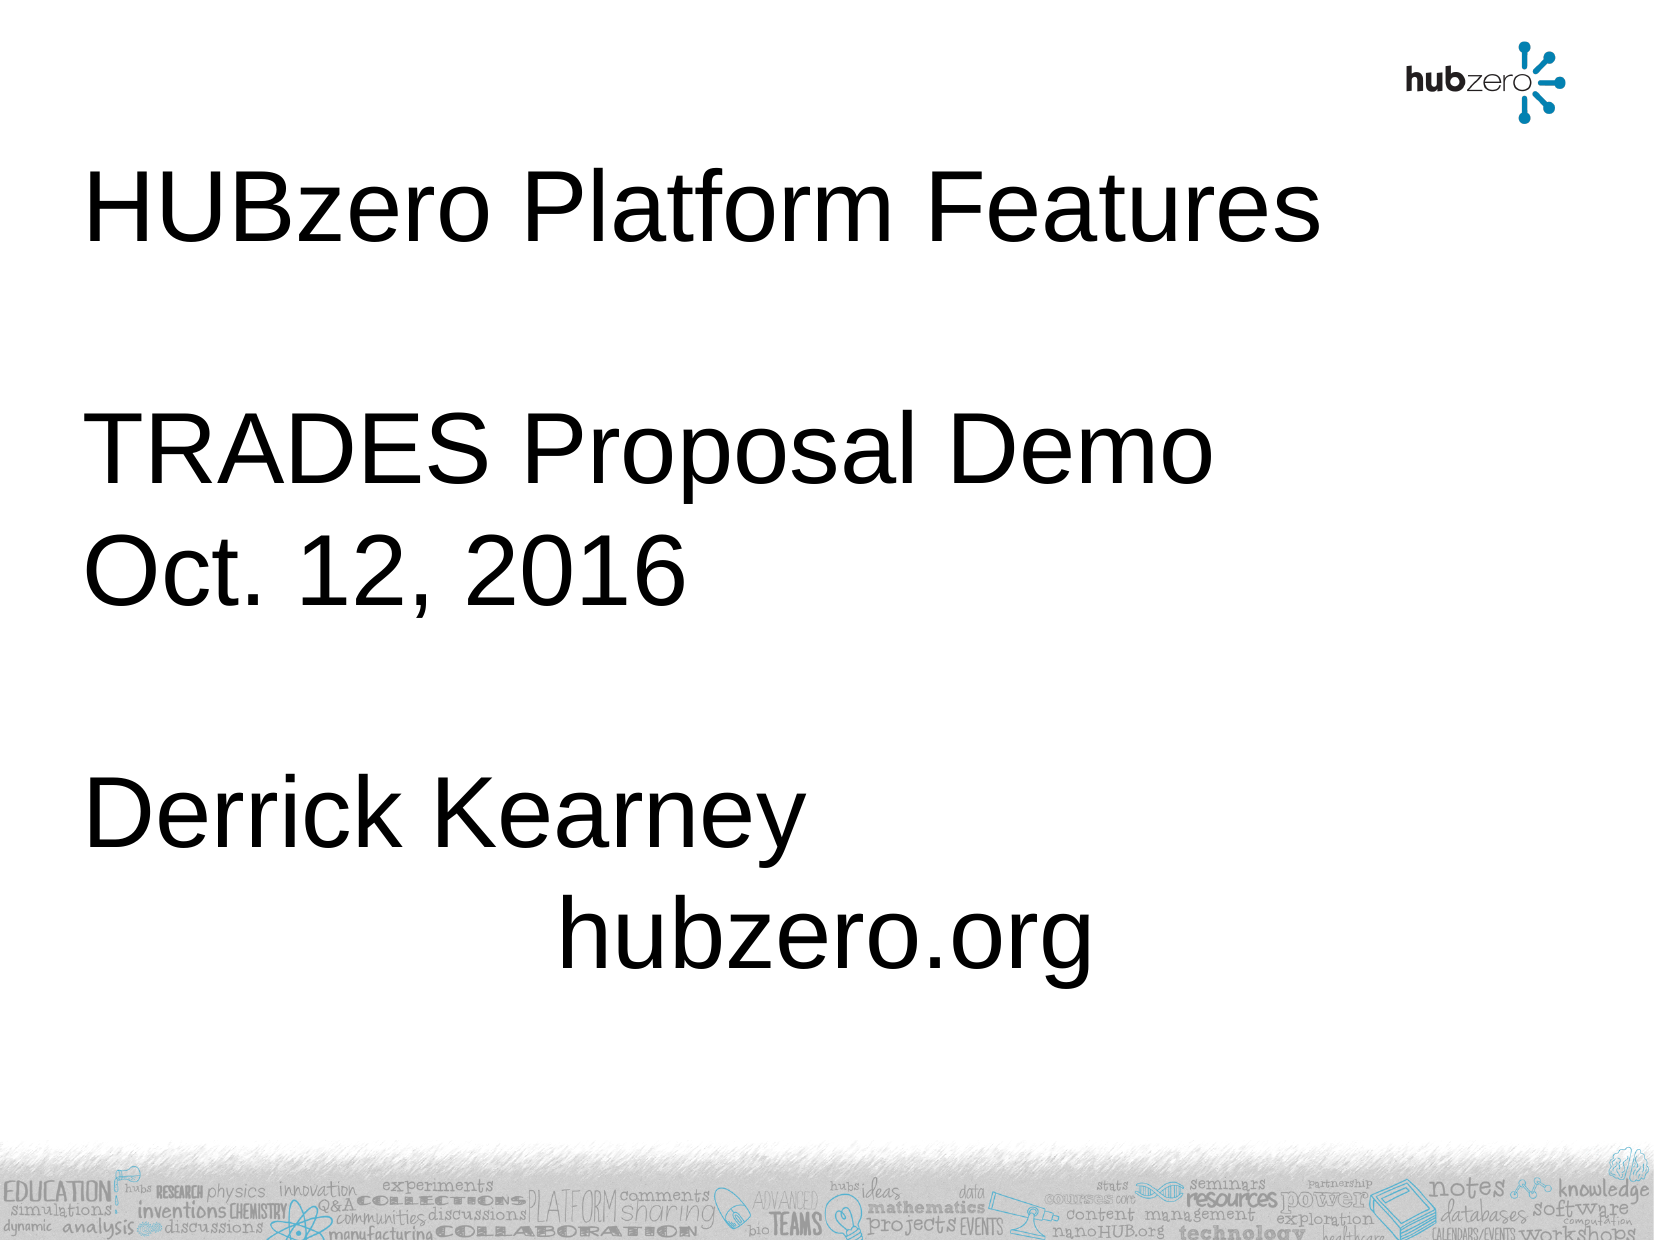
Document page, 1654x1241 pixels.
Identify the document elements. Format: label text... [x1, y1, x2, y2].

picture [0, 1140, 1654, 1240]
picture [1402, 38, 1569, 49]
text_box HUBzero Platform Features TRADES Proposal Demo Oct. 12, 2016 Derrick Kearney hubzero.org [82, 49, 1571, 1081]
